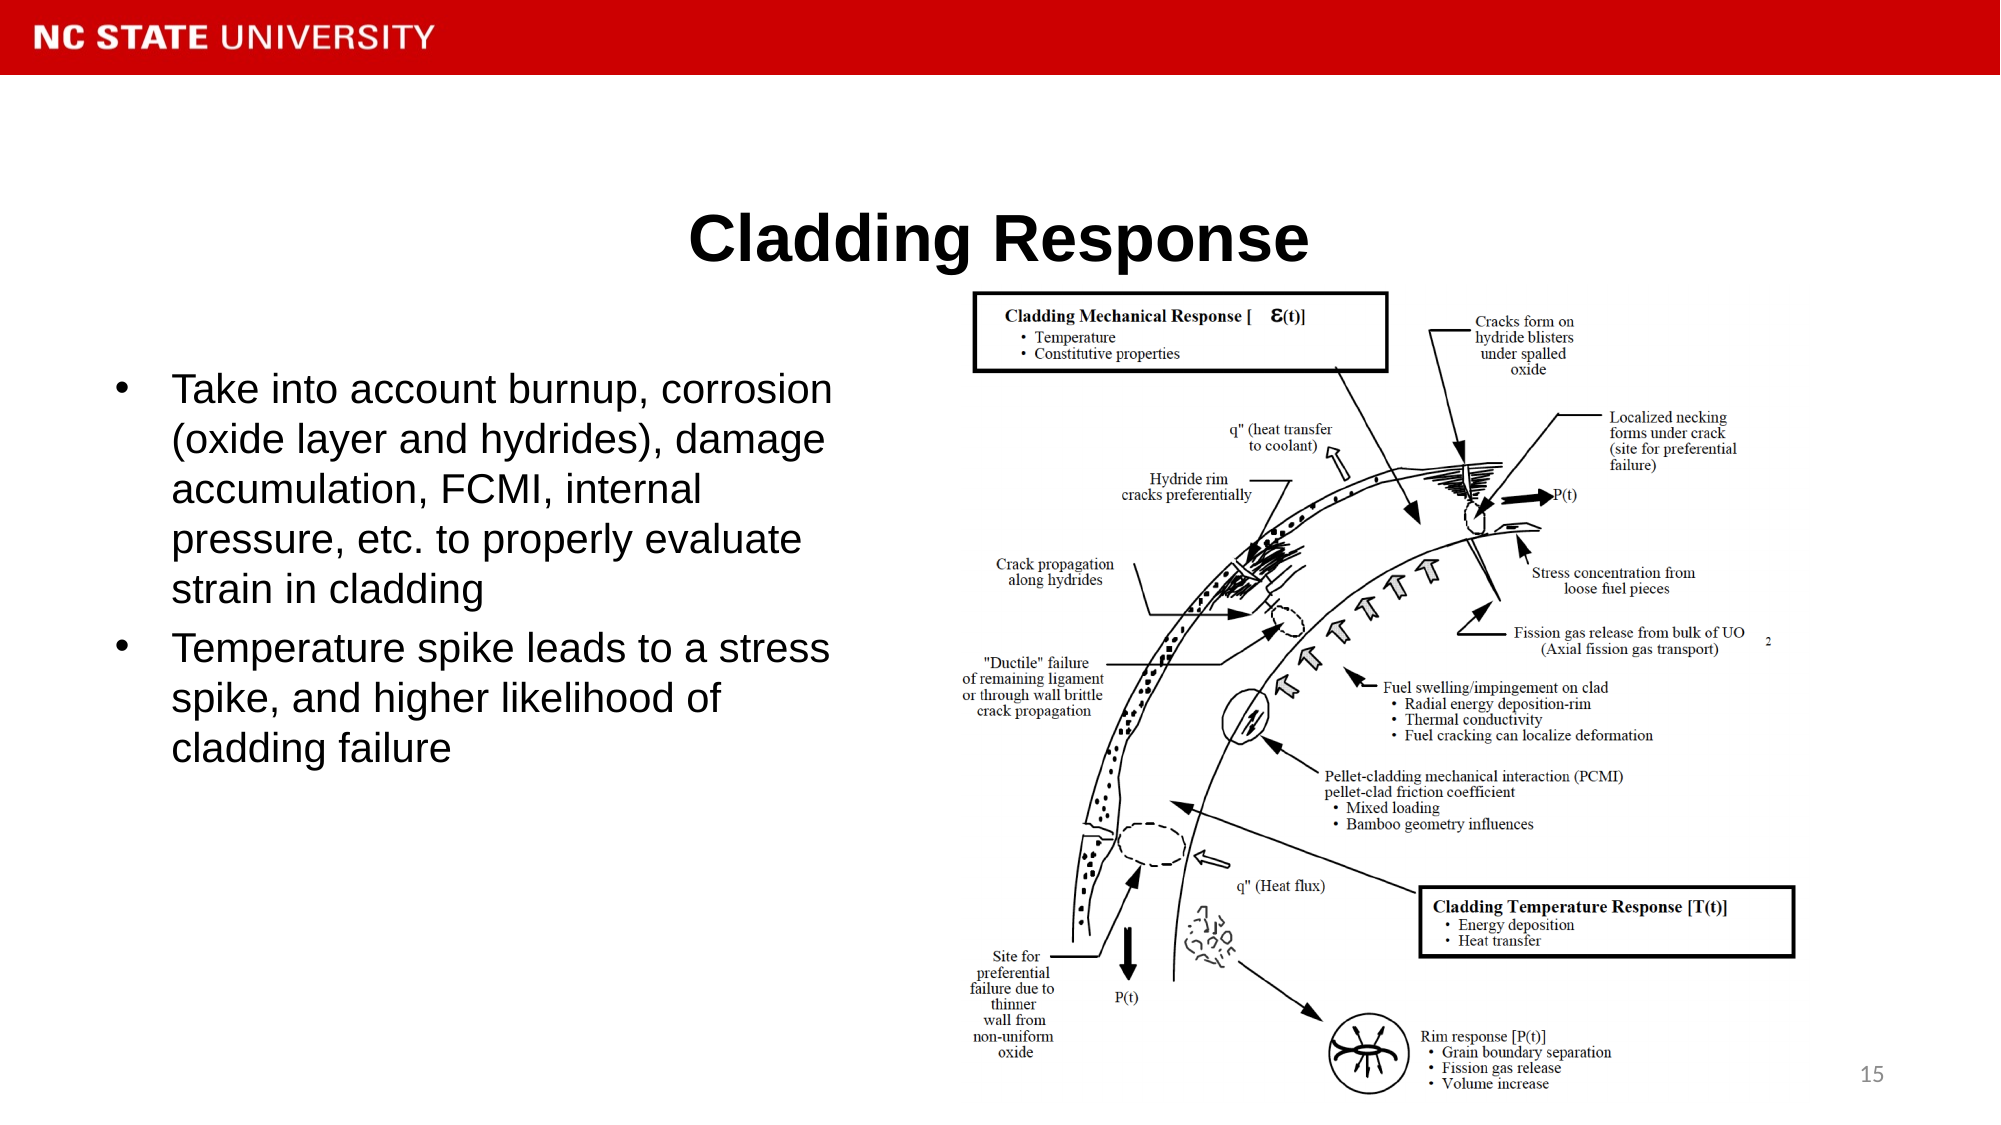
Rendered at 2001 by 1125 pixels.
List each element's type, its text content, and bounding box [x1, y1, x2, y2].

list Take into account burnup, corrosion (oxide layer and hydrides), damage accumulation, FCMI, internal pressure, etc. to properly evaluate strain in cladding Temperature spike leads to a stress spike, and higher likelihood of cladding failure [99, 354, 865, 1005]
picture [0, 0, 2000, 75]
picture [961, 284, 1811, 1103]
title Cladding Response [99, 147, 1900, 323]
slide_number 15 [1815, 1042, 1900, 1103]
